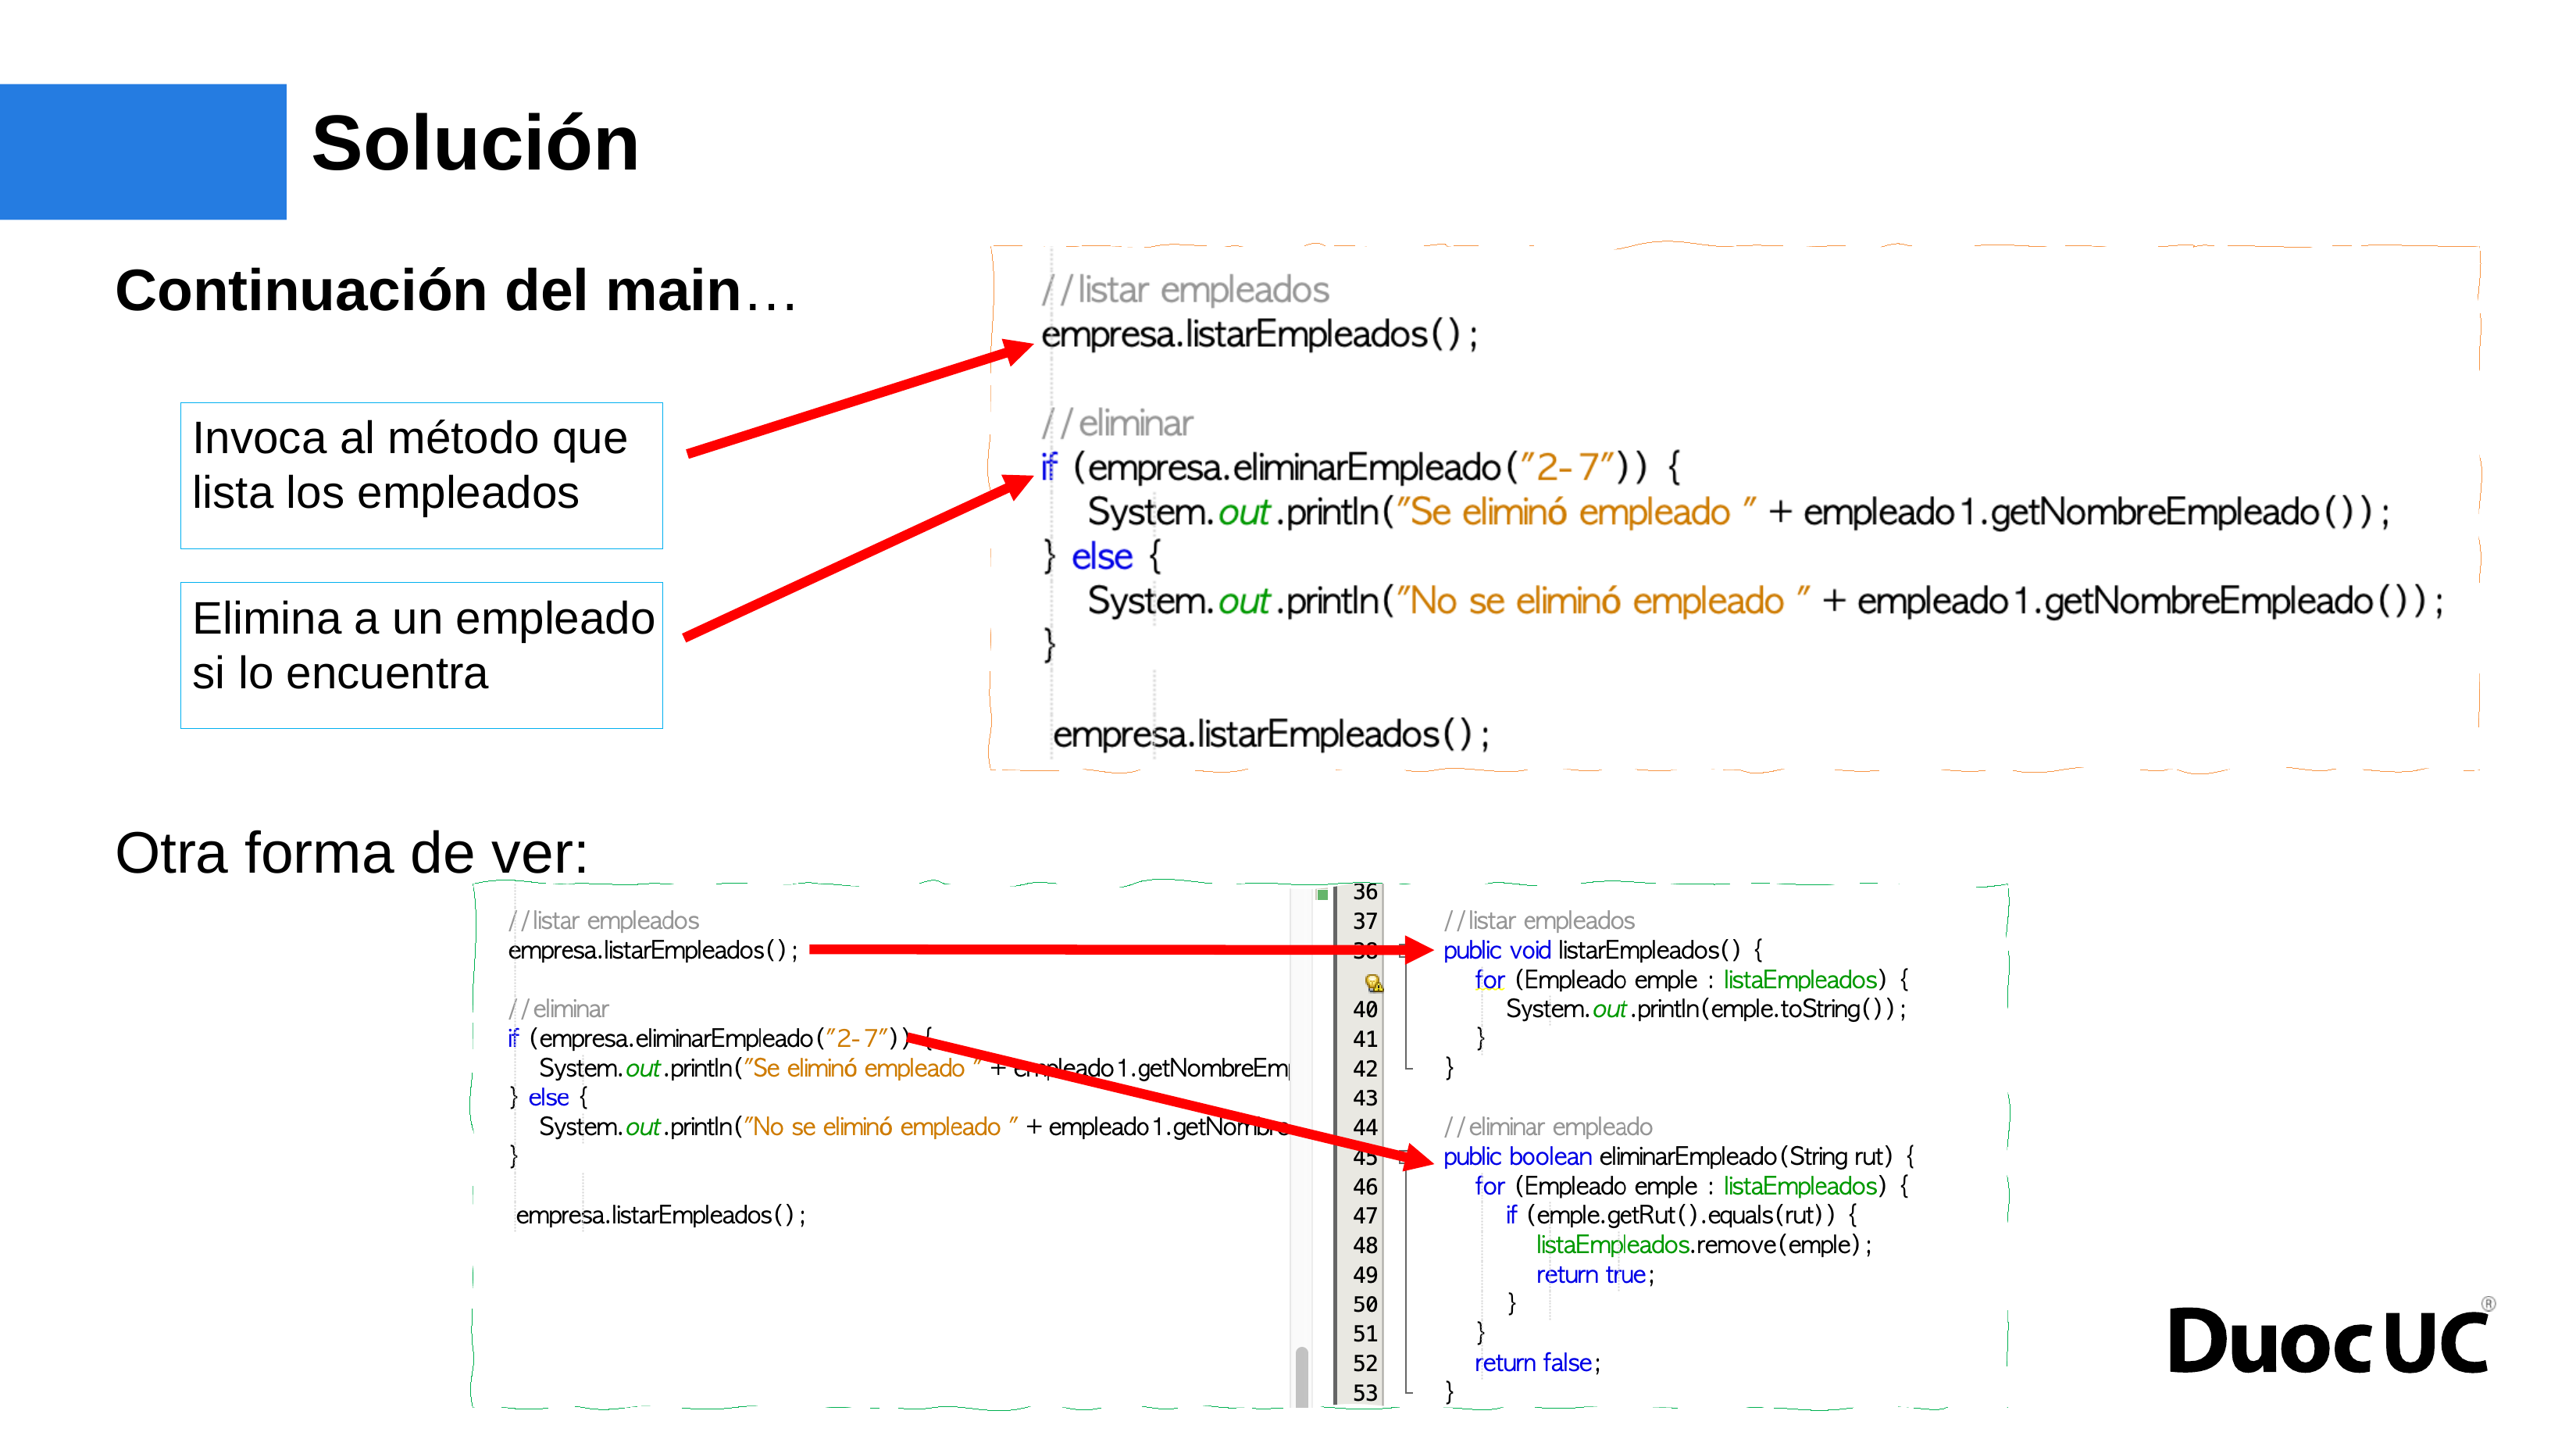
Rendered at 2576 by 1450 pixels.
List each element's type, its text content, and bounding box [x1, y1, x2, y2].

picture [2489, 1296, 2496, 1312]
title Solución [311, 91, 2489, 187]
picture [990, 245, 2480, 770]
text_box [687, 343, 1035, 455]
picture [473, 884, 2008, 1408]
text_box Elimina a un empleado si lo encuentra [180, 582, 663, 729]
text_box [907, 1037, 1435, 1165]
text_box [683, 475, 1035, 638]
text_box Invoca al método que lista los empleados [180, 402, 663, 549]
text_box Continuación del main… Otra forma de ver: [96, 246, 2489, 1358]
